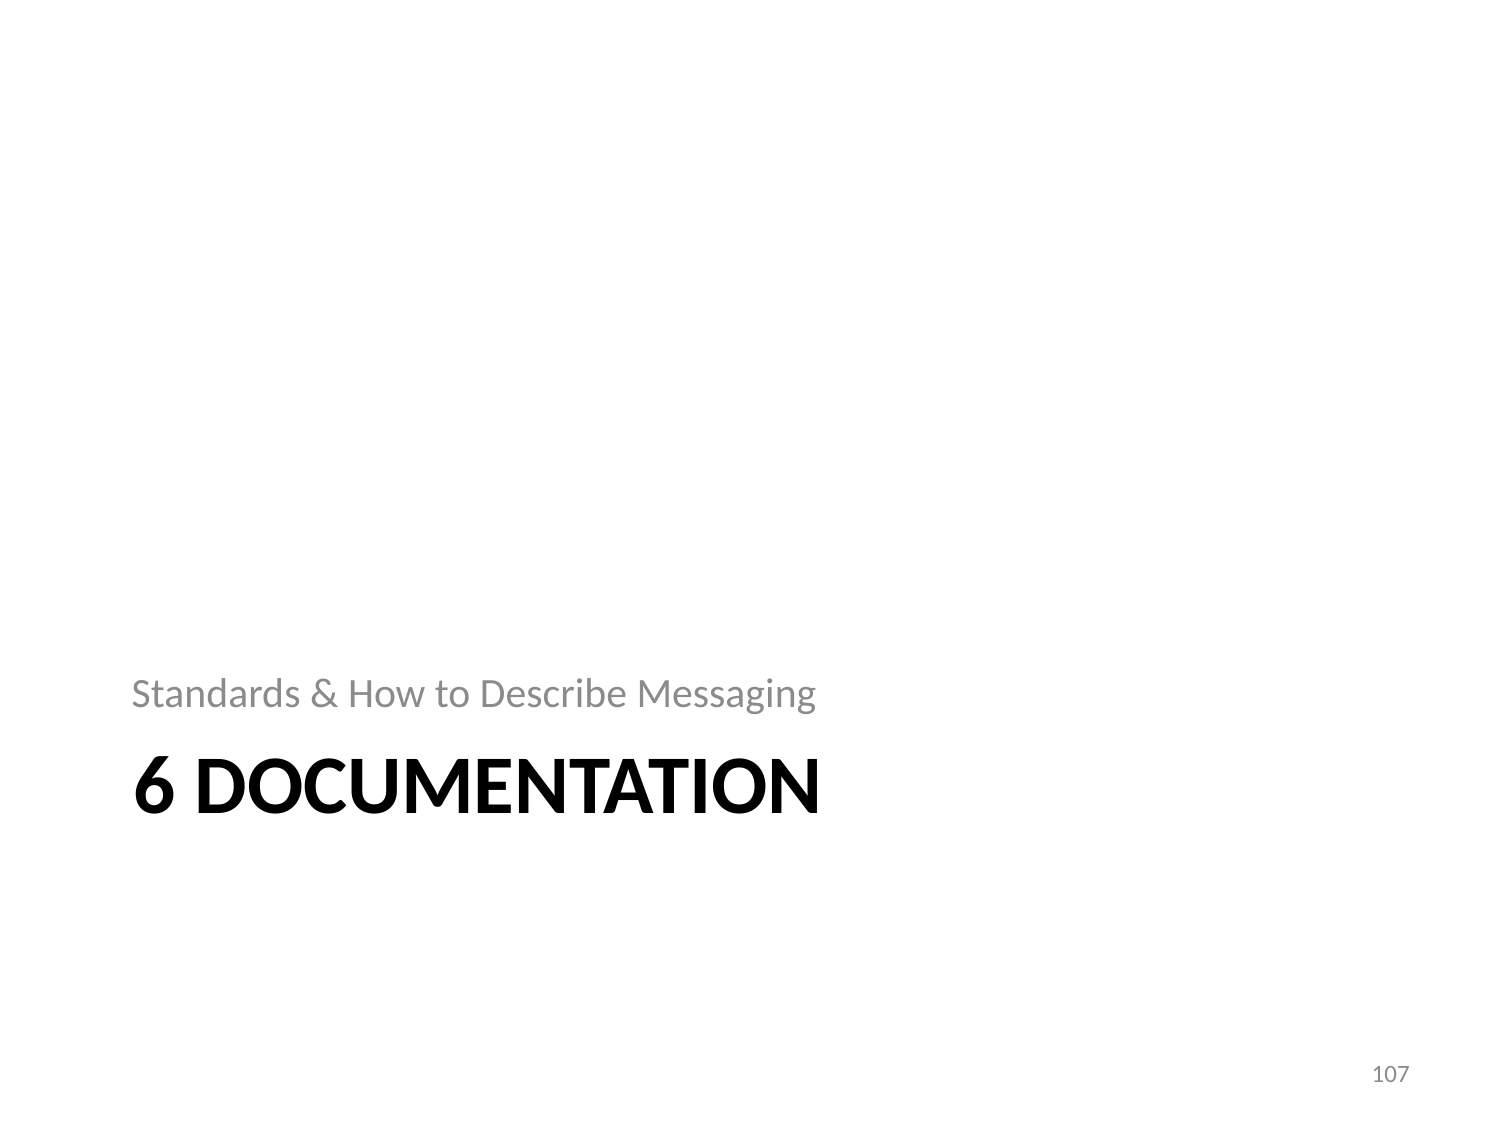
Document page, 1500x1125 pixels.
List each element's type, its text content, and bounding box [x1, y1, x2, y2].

slide_number 107 [1074, 1042, 1425, 1103]
title 6 Documentation [118, 722, 1394, 947]
list Standards & How to Describe Messaging [116, 476, 1392, 723]
